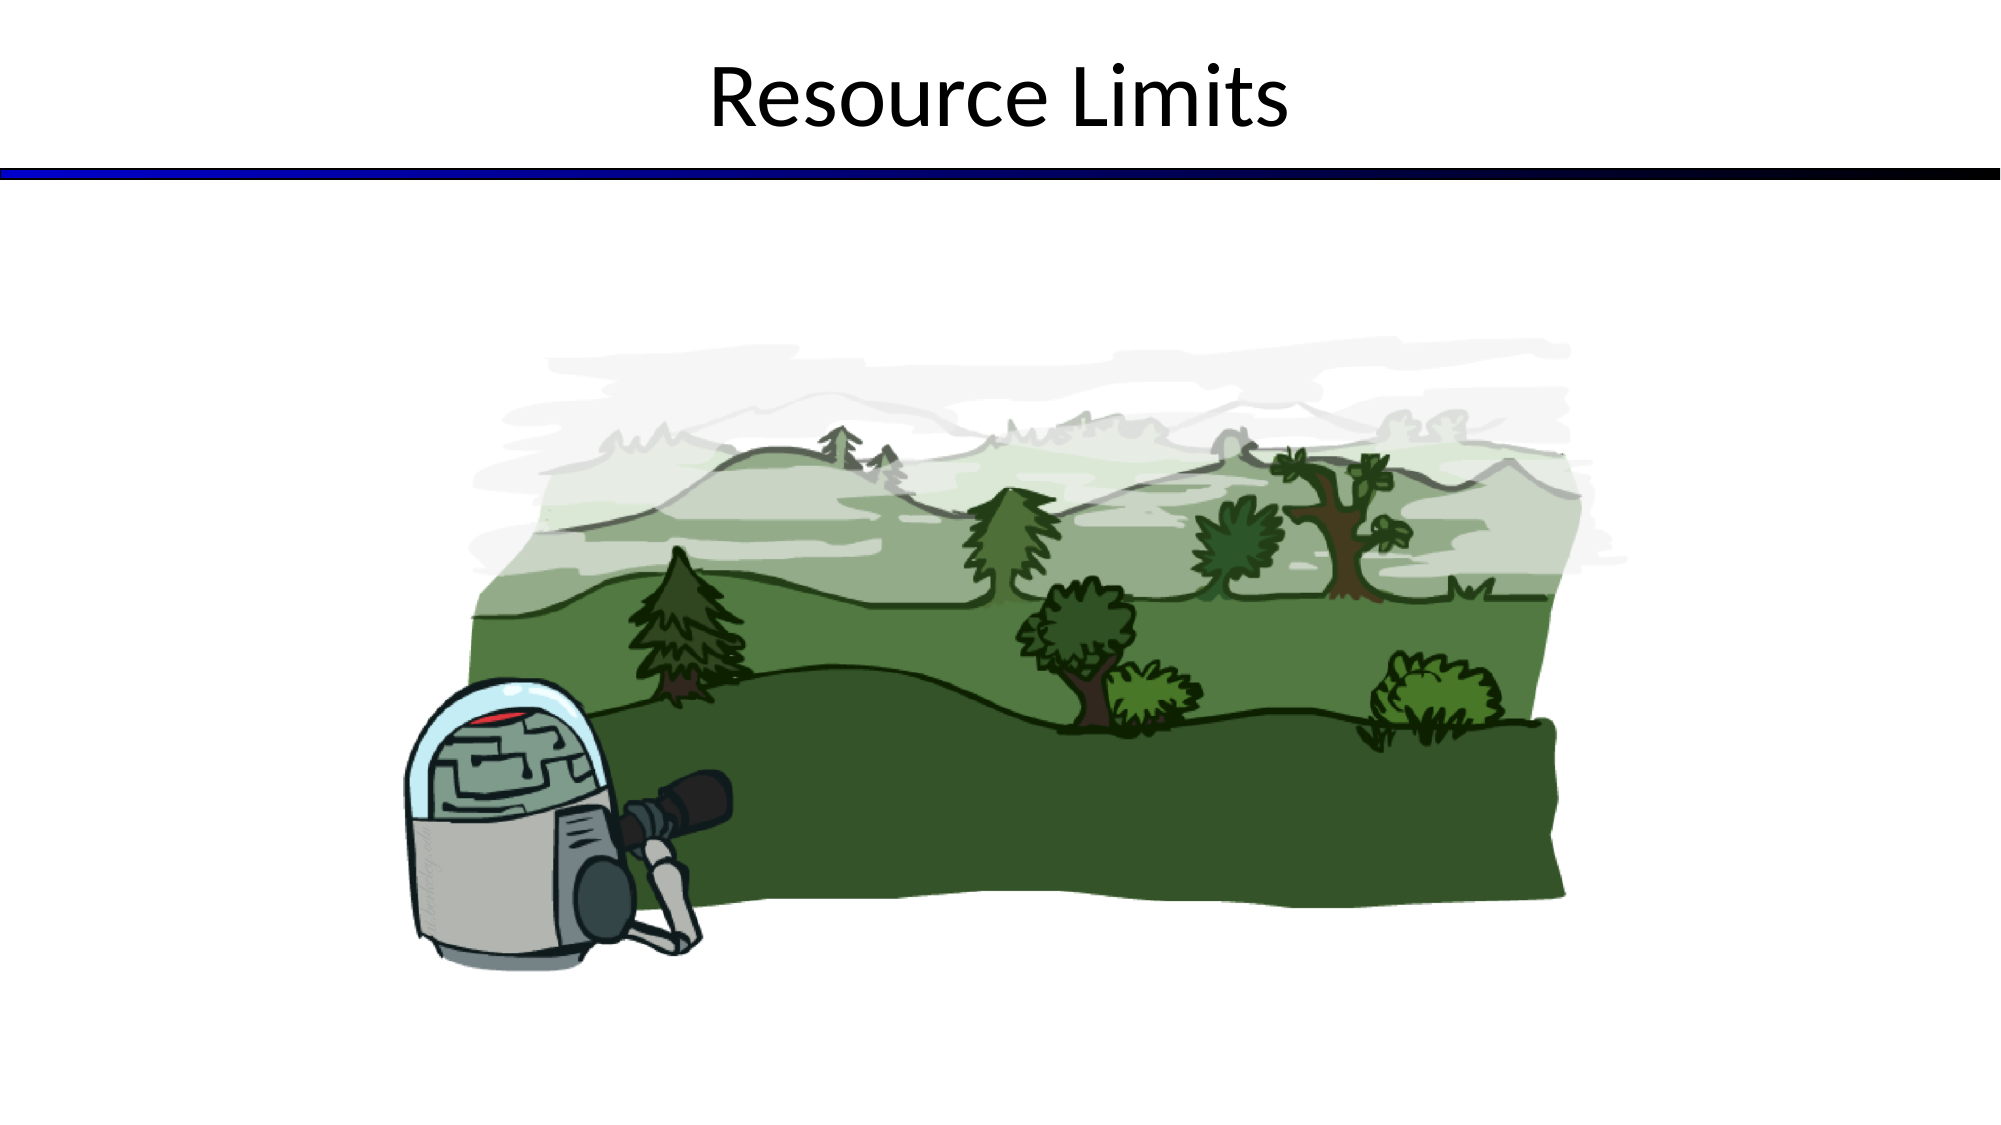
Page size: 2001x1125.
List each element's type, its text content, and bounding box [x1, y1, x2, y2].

title Resource Limits [0, 0, 2000, 184]
picture [375, 226, 1632, 998]
